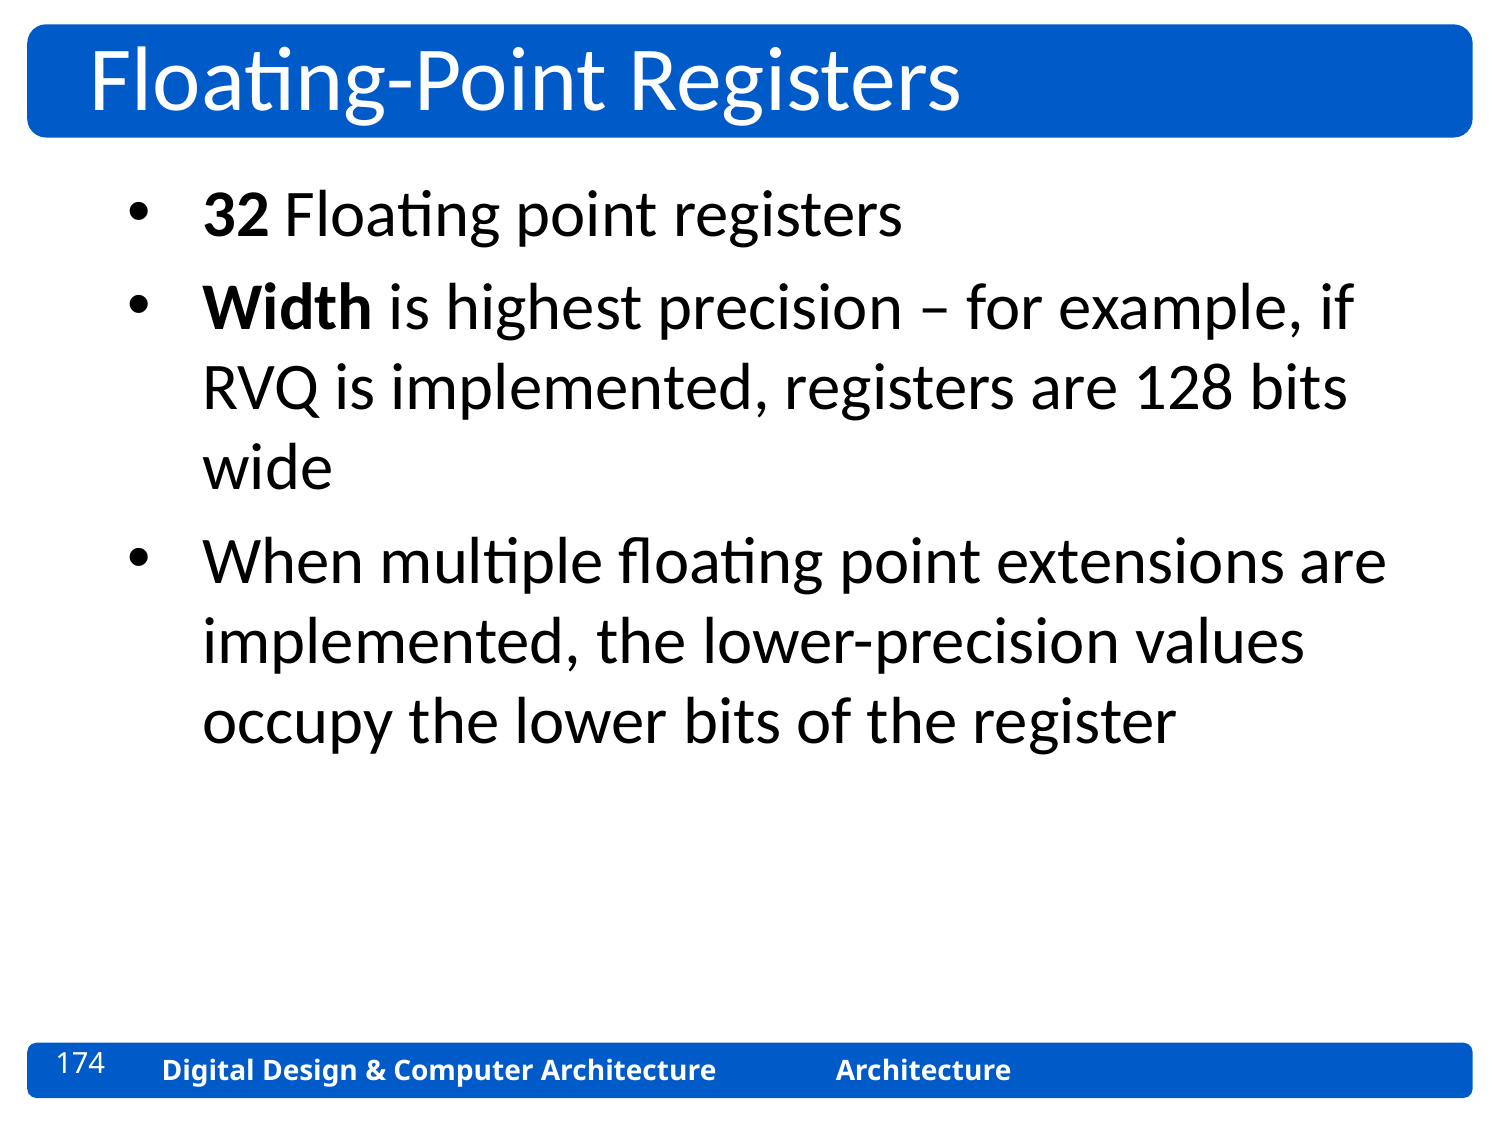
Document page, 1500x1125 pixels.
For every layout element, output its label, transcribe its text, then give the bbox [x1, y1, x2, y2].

text_box 32 Floating point registers Width is highest precision – for example, if RVQ is implemented, registers are 128 bits wide When multiple floating point extensions are implemented, the lower-precision values occupy the lower bits of the register [112, 162, 1425, 1013]
slide_number 174 [40, 1037, 164, 1096]
text_box Floating-Point Registers [74, 11, 1438, 136]
